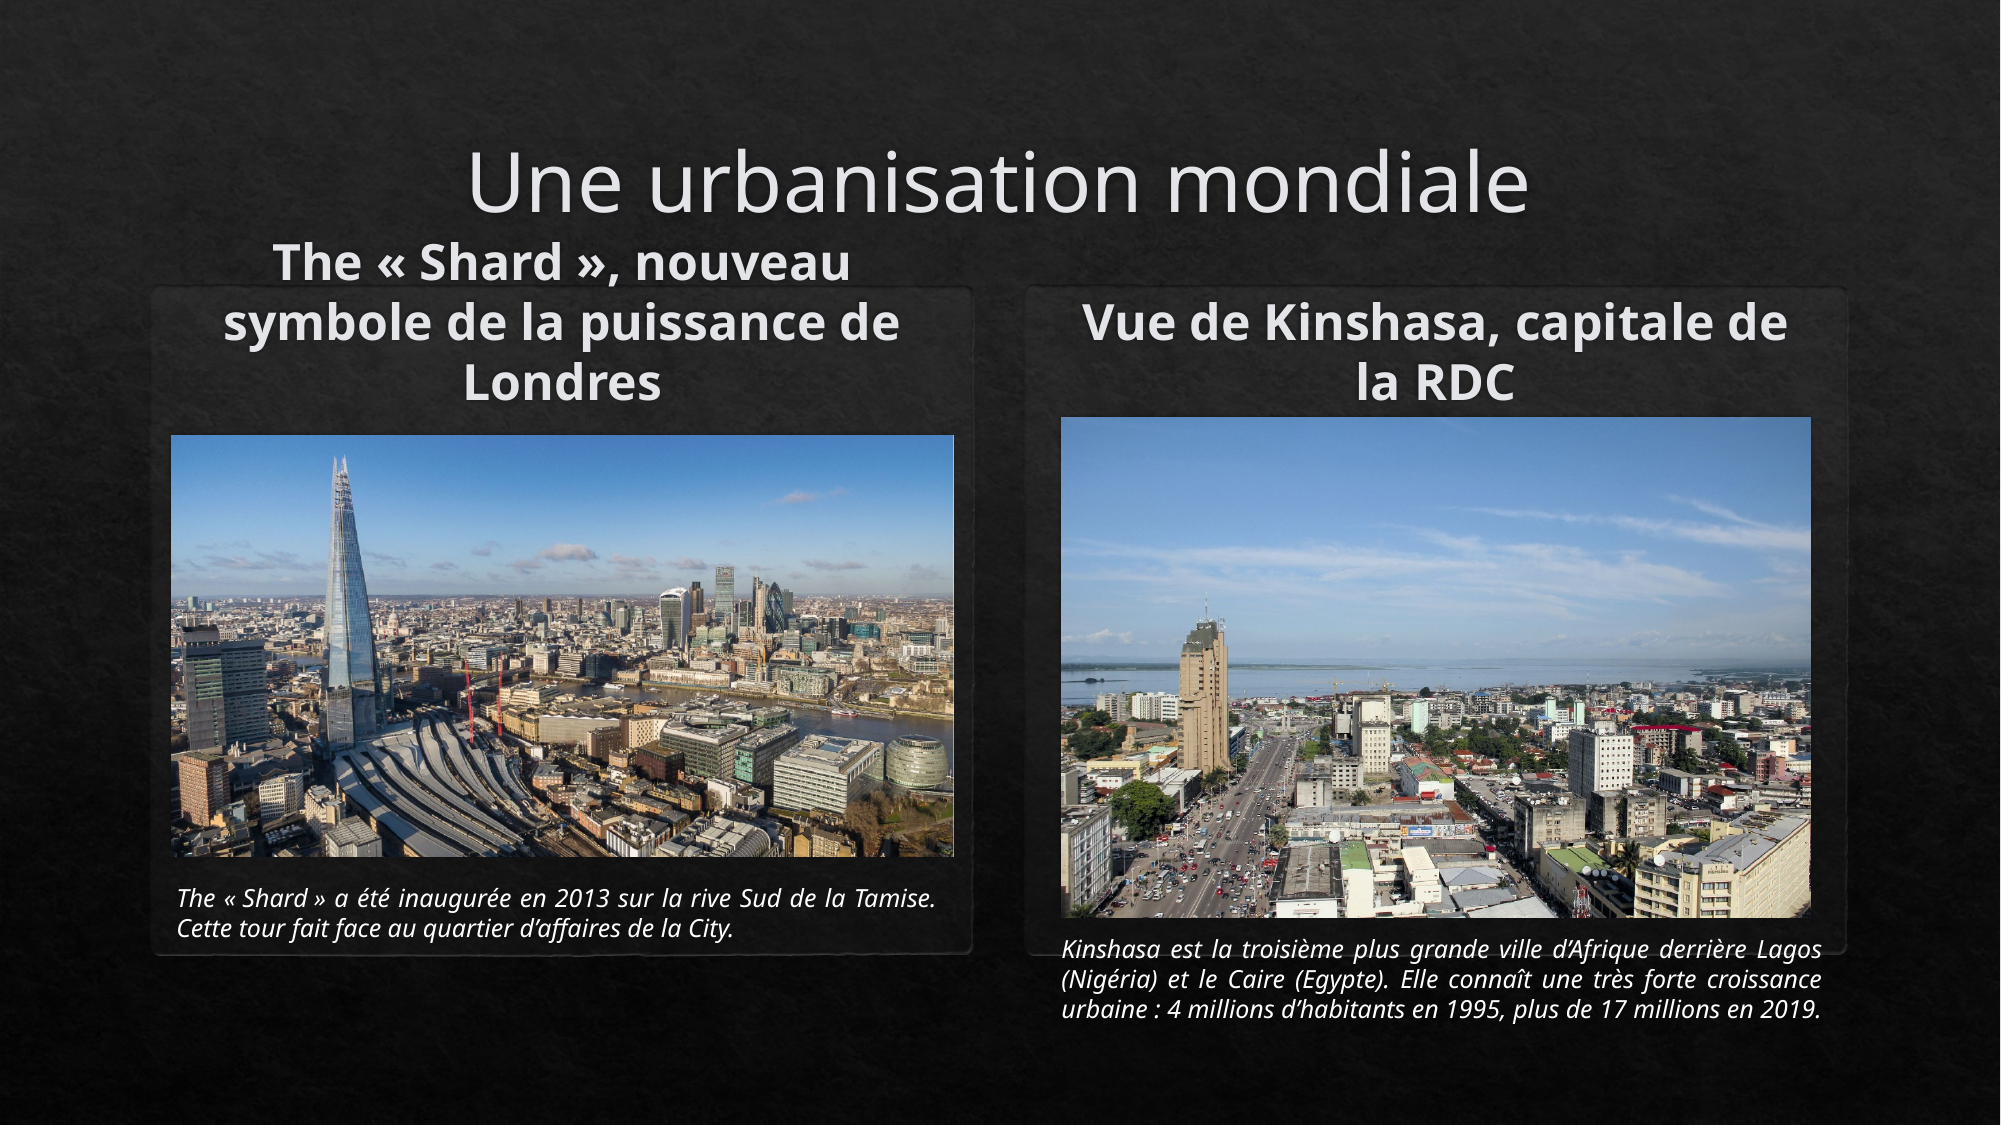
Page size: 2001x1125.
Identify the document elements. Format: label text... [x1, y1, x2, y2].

picture [1023, 284, 1849, 957]
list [171, 435, 954, 857]
picture [149, 284, 975, 957]
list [1061, 417, 1811, 918]
list The « Shard », nouveau symbole de la puissance de Londres [171, 304, 954, 418]
text_box Kinshasa est la troisième plus grande ville d’Afrique derrière Lagos (Nigéria) et le Caire (Egypte). Elle connaît une très forte croissance urbaine : 4 millions d’habitants en 1995, plus de 17 millions en 2019. [1046, 925, 1839, 1031]
text_box The « Shard » a été inaugurée en 2013 sur la rive Sud de la Tamise. Cette tour fait face au quartier d’affaires de la City. [161, 874, 954, 950]
title Une urbanisation mondiale [149, 99, 1849, 260]
list Vue de Kinshasa, capitale de la RDC [1043, 304, 1828, 418]
